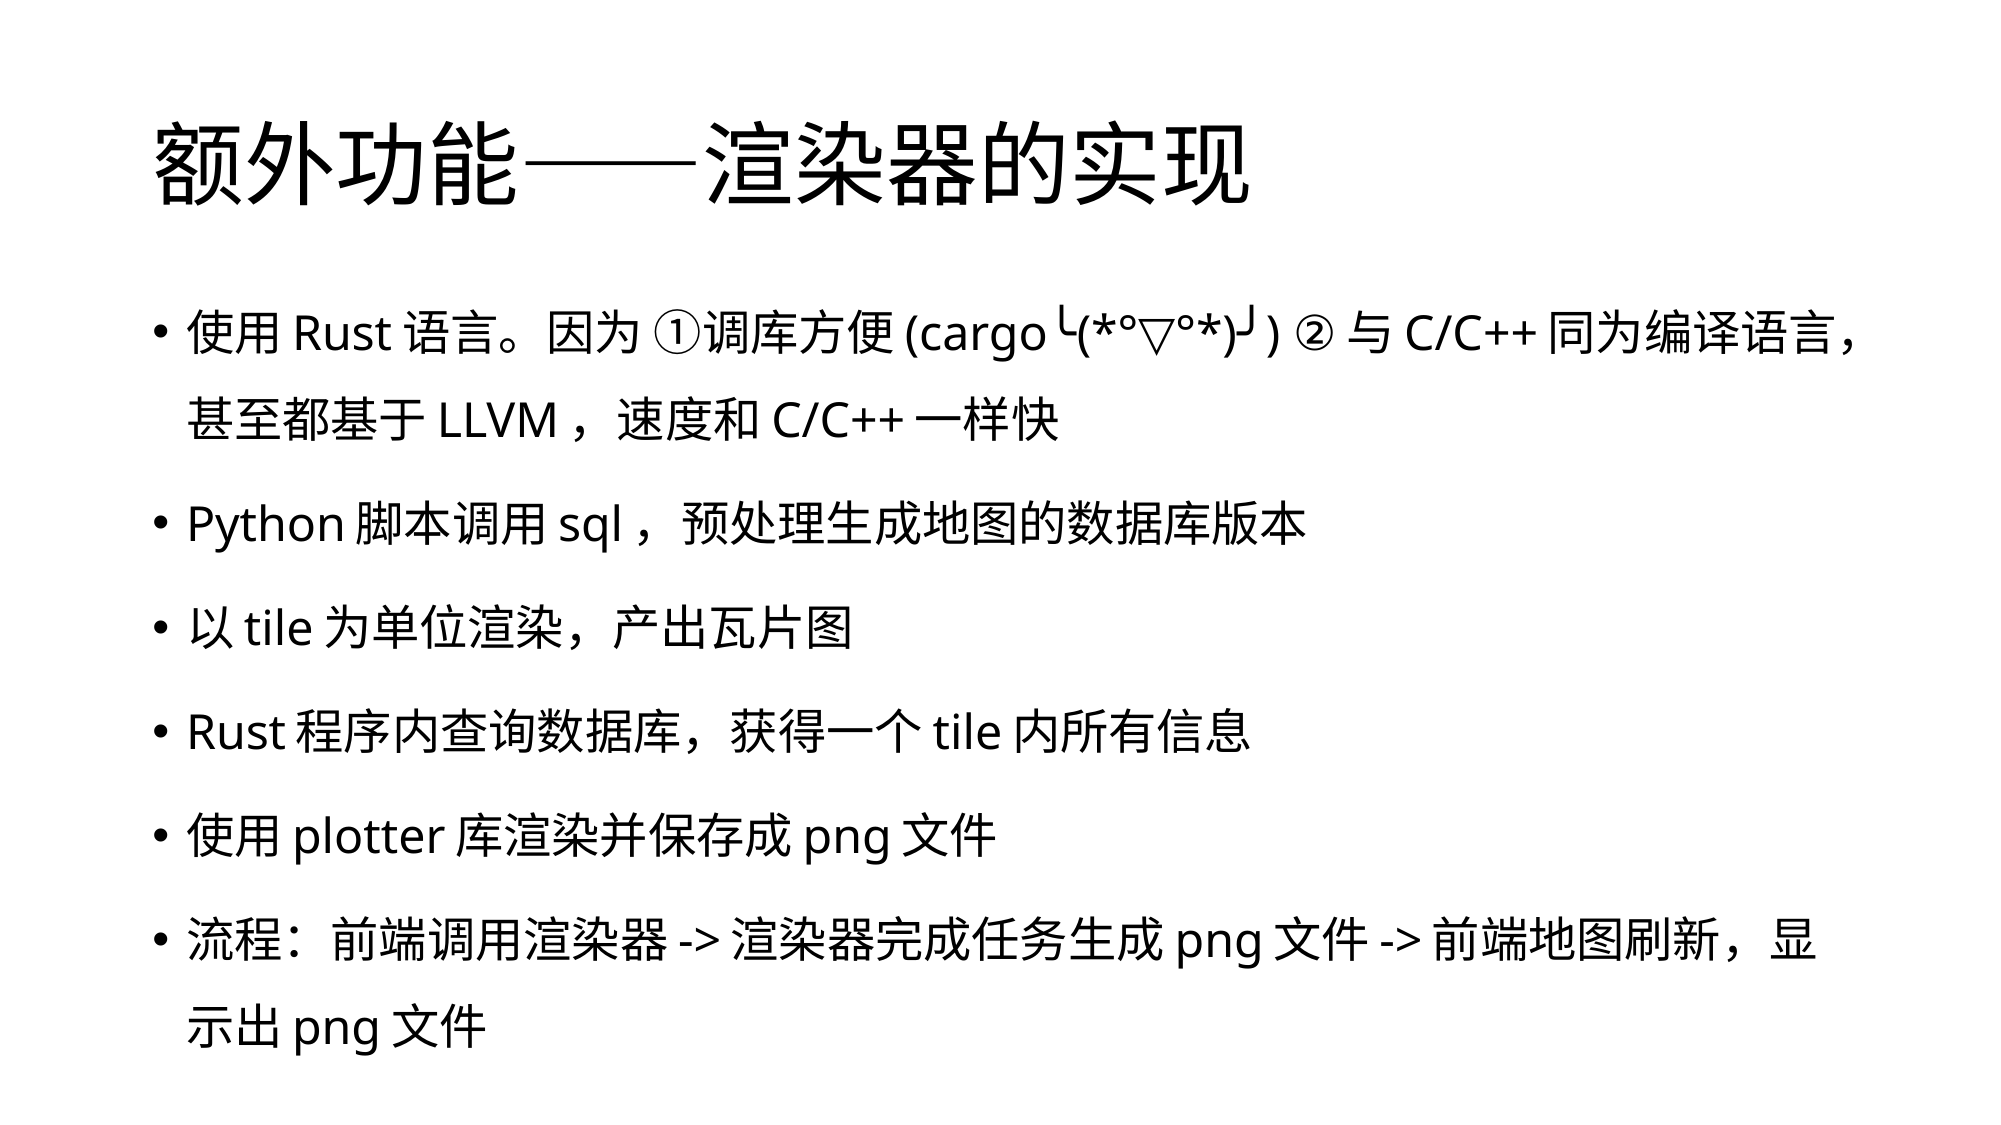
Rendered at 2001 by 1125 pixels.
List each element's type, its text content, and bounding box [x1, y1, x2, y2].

title 额外功能——渲染器的实现 [137, 59, 1863, 265]
list 使用Rust语言。因为 ①调库方便(cargo╰(*°▽°*)╯) ②与C/C++同为编译语言，甚至都基于LLVM，速度和C/C++一样快 Python脚本调用sql，预处理生成地图的数据库版本 以tile为单位渲染，产出瓦片图 Rust程序内查询数据库，获得一个tile内所有信息 使用plotter库渲染并保存成png文件 流程：前端调用渲染器->渲染器完成任务生成png文件->前端地图刷新，显示出png文件 [137, 265, 1863, 1066]
